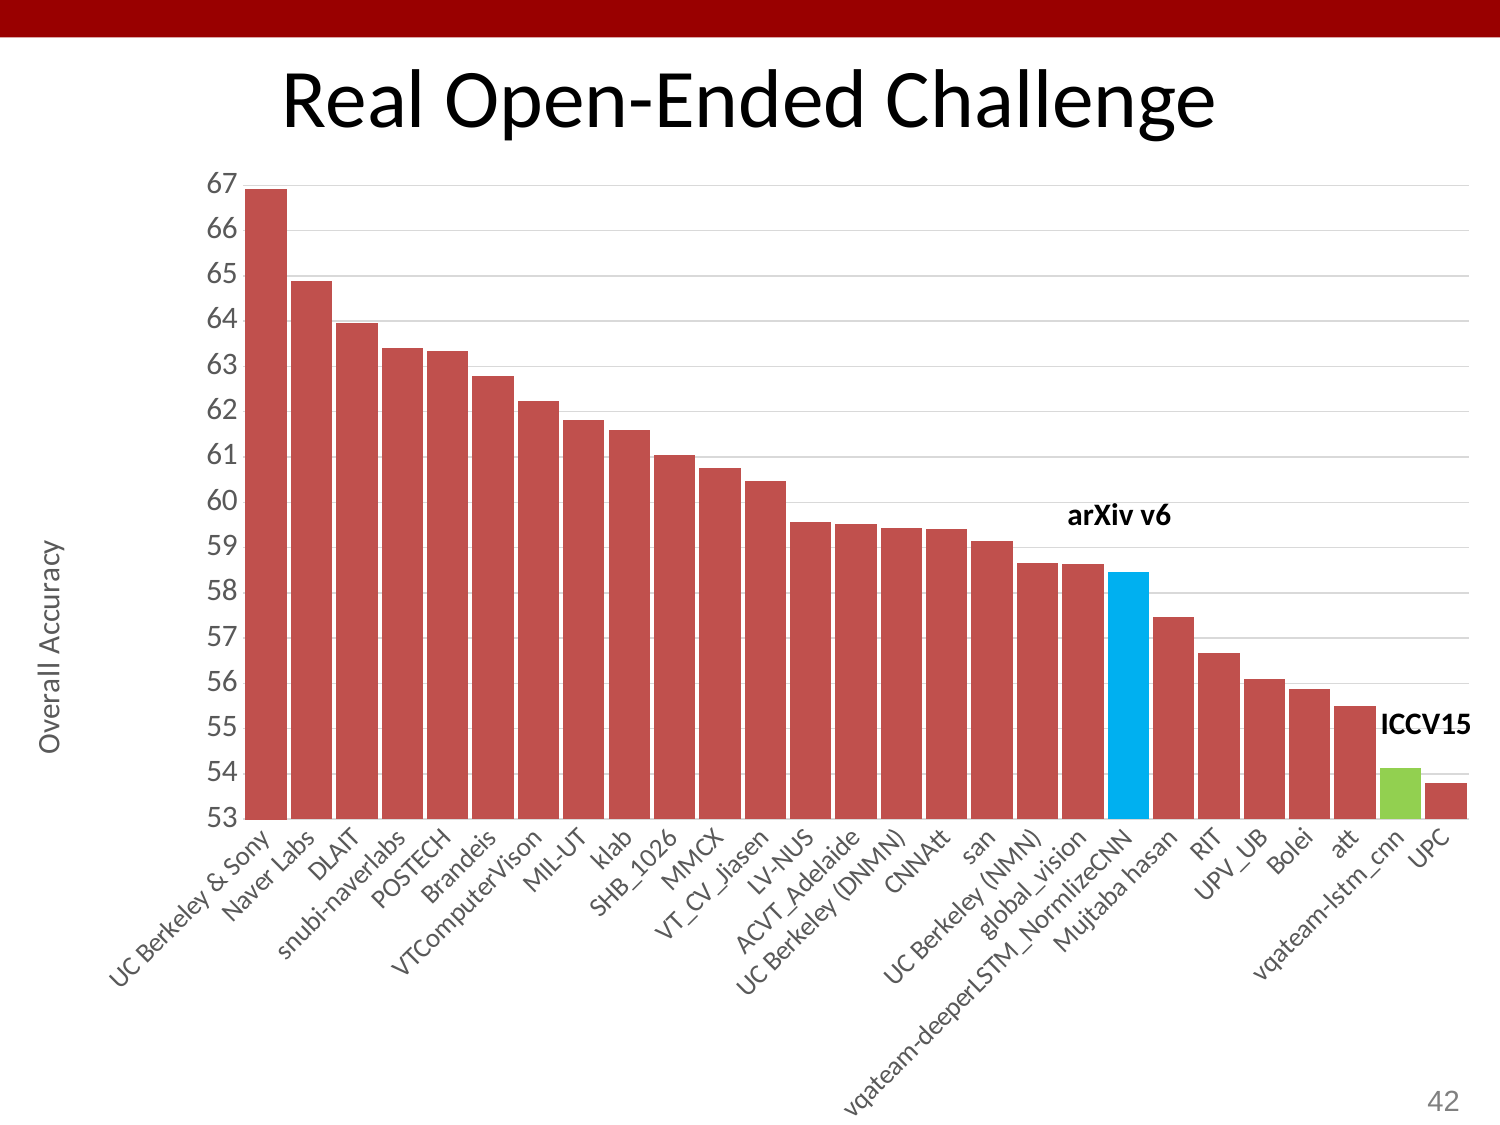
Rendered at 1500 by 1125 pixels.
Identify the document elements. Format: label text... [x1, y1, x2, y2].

chart [0, 149, 1500, 1125]
title Real Open-Ended Challenge [112, 37, 1388, 148]
